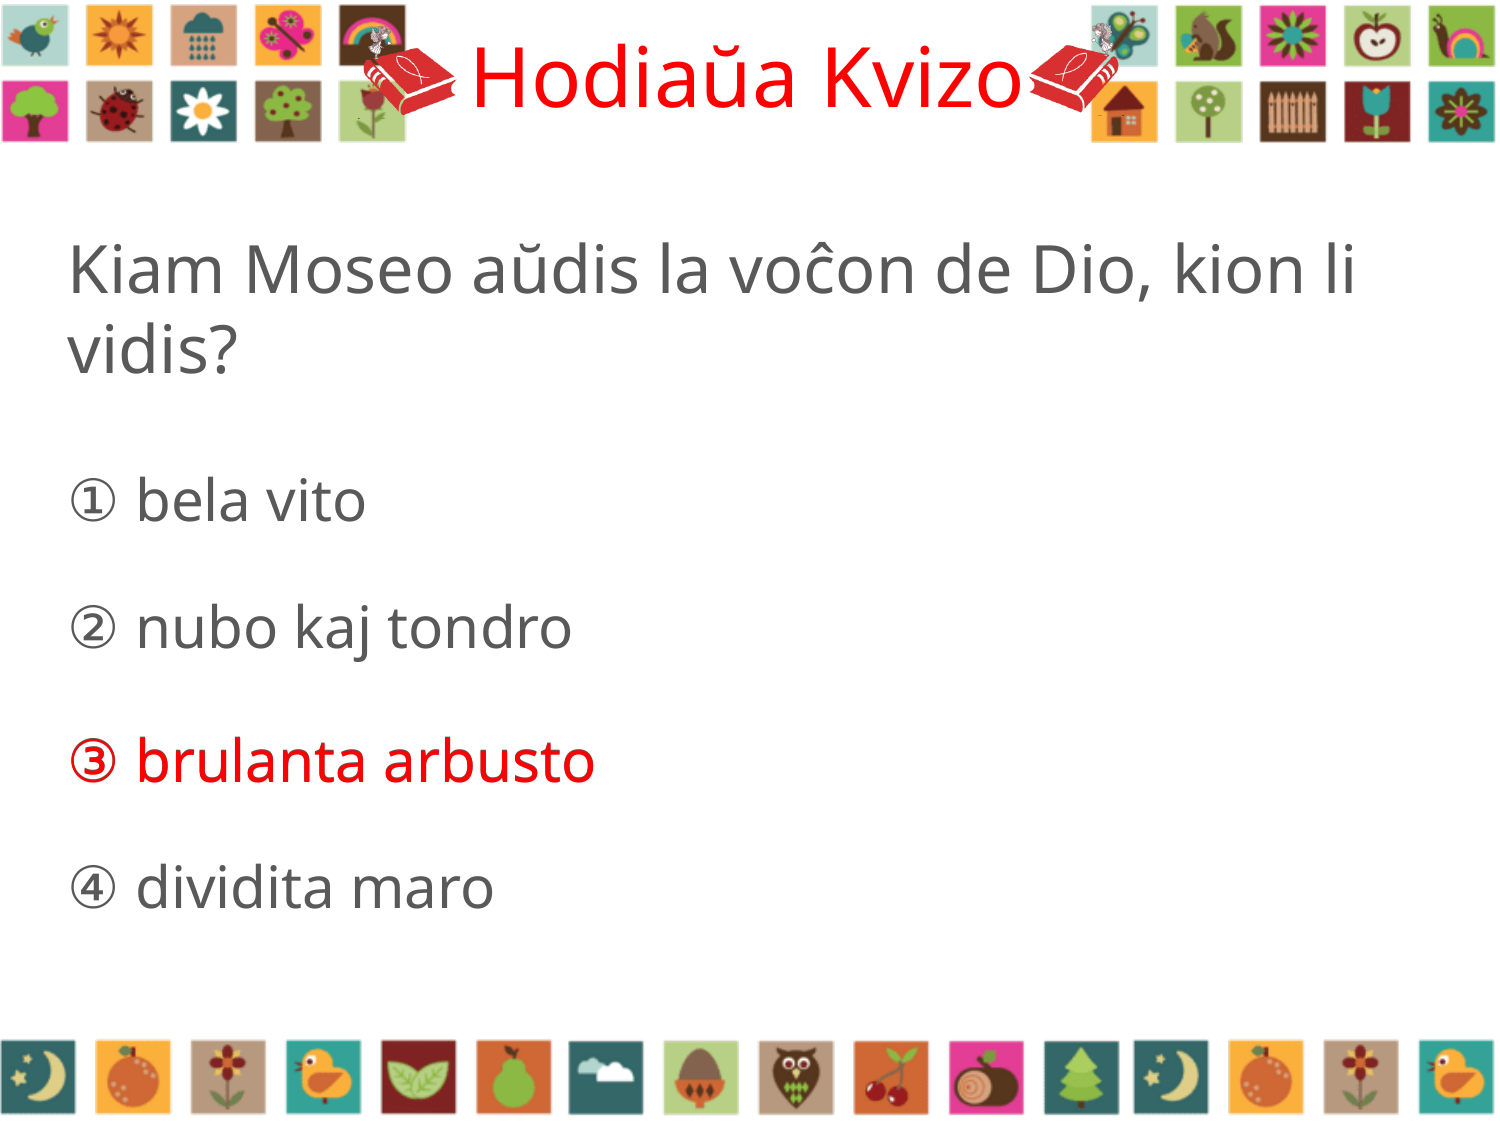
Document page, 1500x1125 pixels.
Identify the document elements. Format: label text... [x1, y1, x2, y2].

text_box Kiam Moseo aŭdis la voĉon de Dio, kion li vidis? [53, 219, 1436, 395]
text_box ④ dividita maro [53, 842, 1483, 928]
text_box Hodiaŭa Kvizo [425, 16, 1078, 131]
text_box ① bela vito [53, 456, 1436, 541]
text_box ③ brulanta arbusto [53, 716, 1483, 802]
picture [0, 3, 489, 150]
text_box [0, 1028, 1500, 1118]
text_box ② nubo kaj tondro [53, 582, 1436, 668]
picture [996, 3, 1500, 150]
